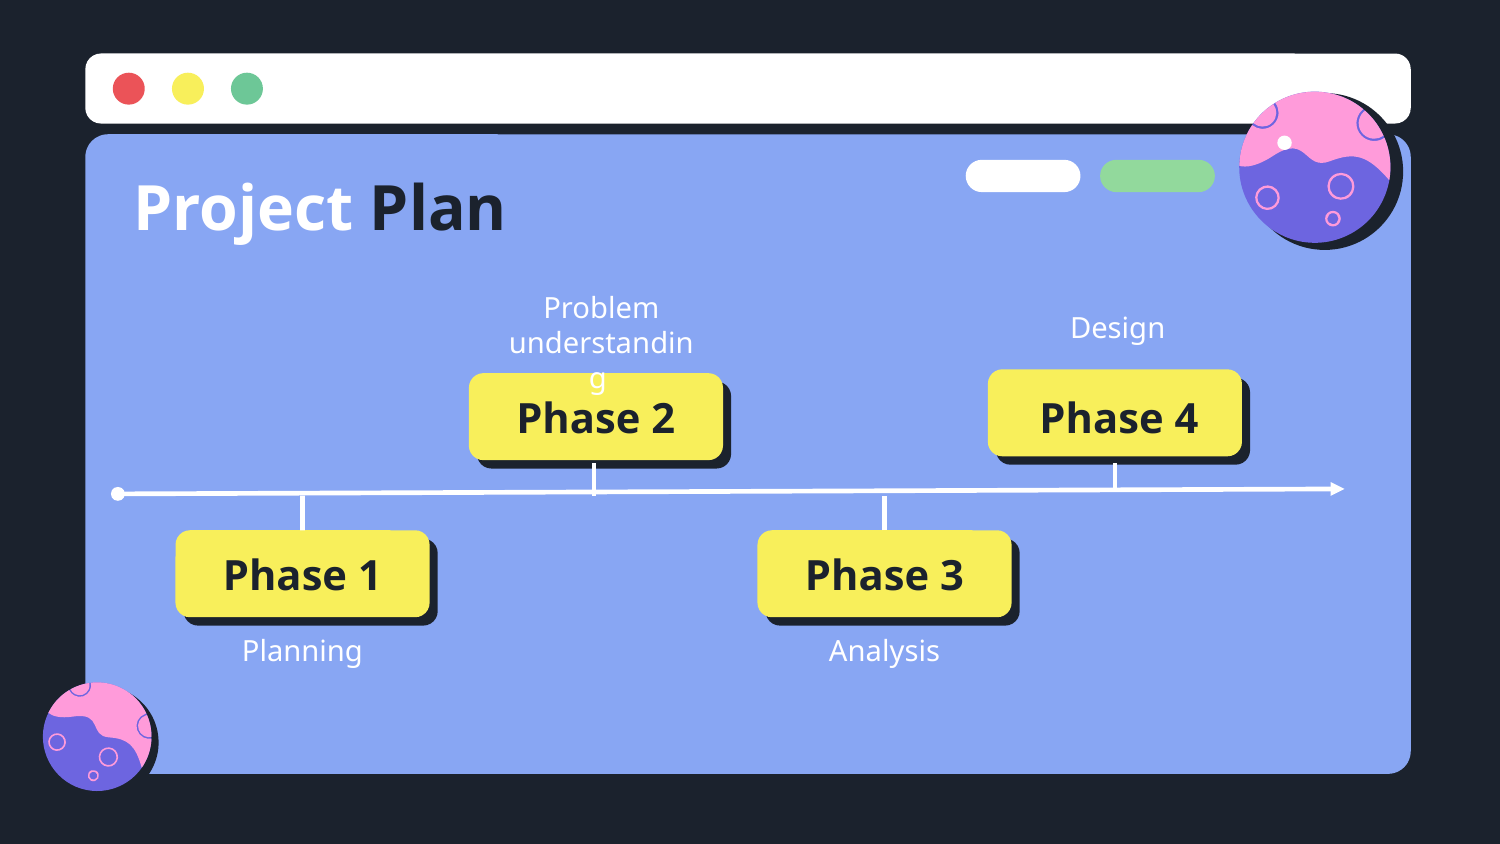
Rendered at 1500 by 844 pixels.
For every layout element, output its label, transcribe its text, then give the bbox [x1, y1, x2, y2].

text_box Analysis [772, 635, 997, 742]
text_box [1277, 135, 1292, 150]
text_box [468, 372, 732, 469]
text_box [987, 369, 1251, 465]
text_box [175, 529, 438, 626]
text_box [598, 488, 1345, 495]
text_box Design [1000, 294, 1235, 357]
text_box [757, 529, 1020, 626]
text_box Planning [190, 635, 415, 742]
title Project Plan [118, 158, 1382, 252]
text_box Problem understanding [489, 274, 714, 371]
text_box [117, 488, 589, 495]
